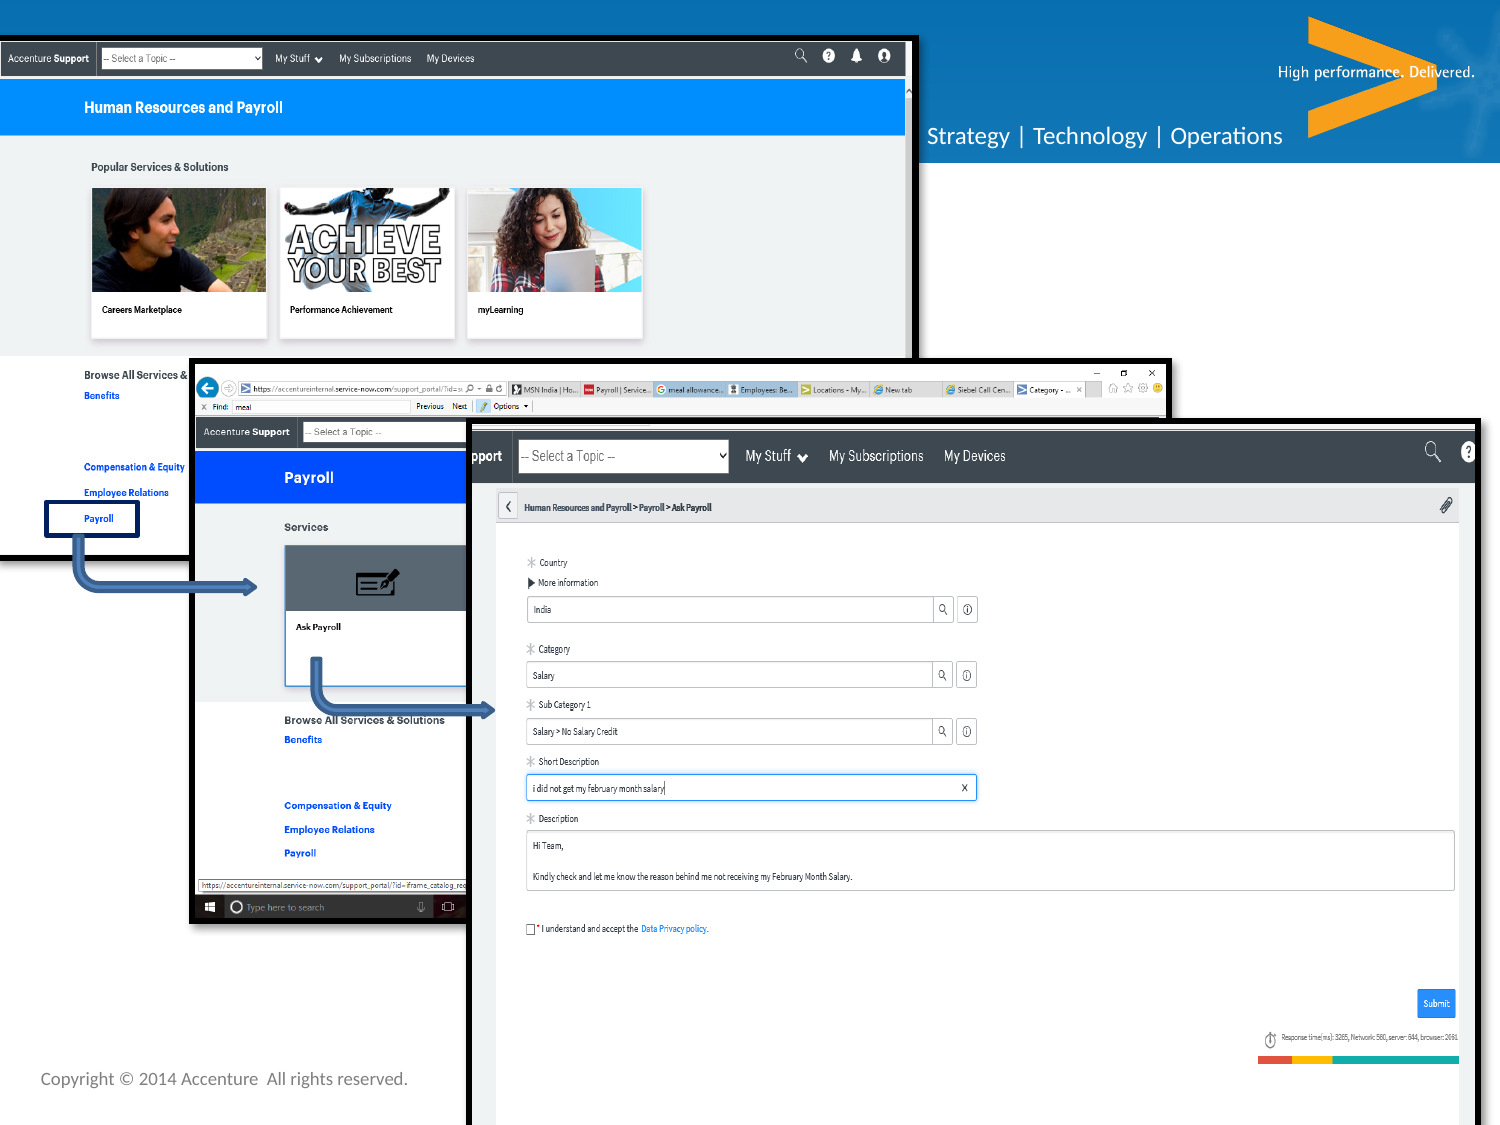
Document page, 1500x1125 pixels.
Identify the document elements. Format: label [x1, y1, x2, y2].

list [194, 364, 1167, 919]
picture [471, 424, 1476, 1125]
picture [0, 40, 913, 555]
text_box [72, 563, 189, 594]
picture [0, 0, 1500, 163]
